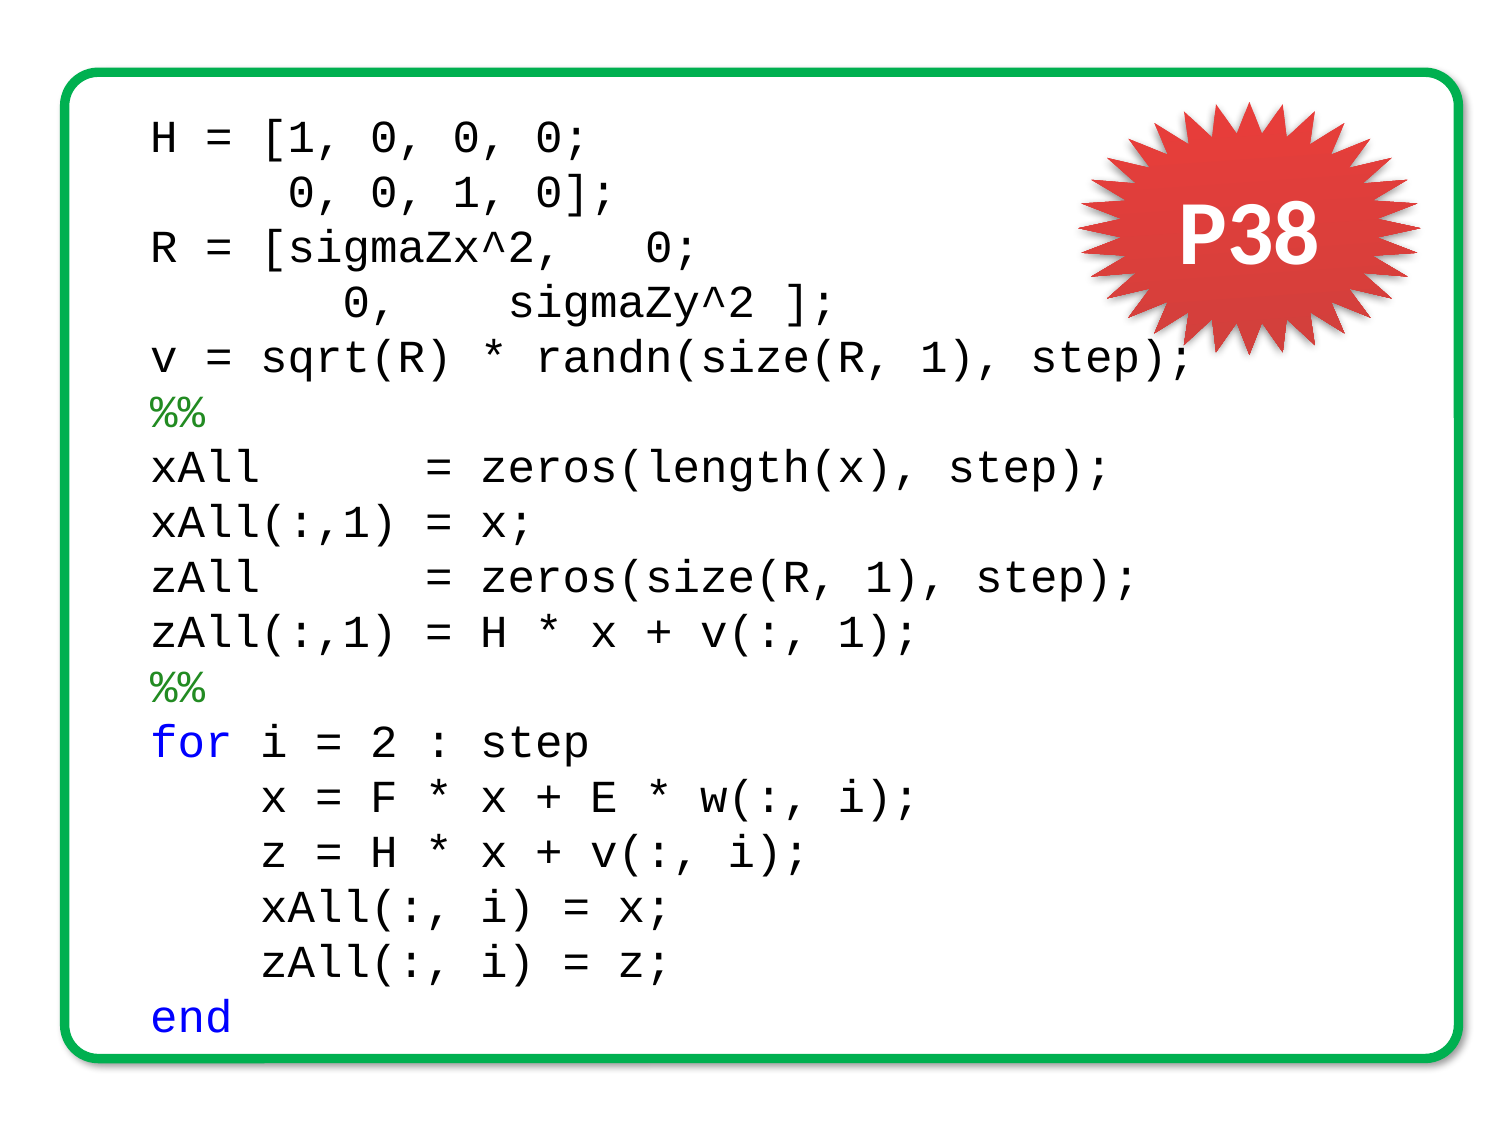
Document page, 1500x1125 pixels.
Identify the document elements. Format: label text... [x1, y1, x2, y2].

text_box H = [1, 0, 0, 0; 0, 0, 1, 0]; R = [sigmaZx^2, 0; 0, sigmaZy^2 ]; v = sqrt(R) * randn(size(R, 1), step); %% xAll = zeros(length(x), step); xAll(:,1) = x; zAll = zeros(size(R, 1), step); zAll(:,1) = H * x + v(:, 1); %% for i = 2 : step x = F * x + E * w(:, i); z = H * x + v(:, i); xAll(:, i) = x; zAll(:, i) = z; end [135, 99, 1459, 1049]
text_box P38 [1078, 101, 1421, 355]
text_box [63, 70, 1461, 1061]
